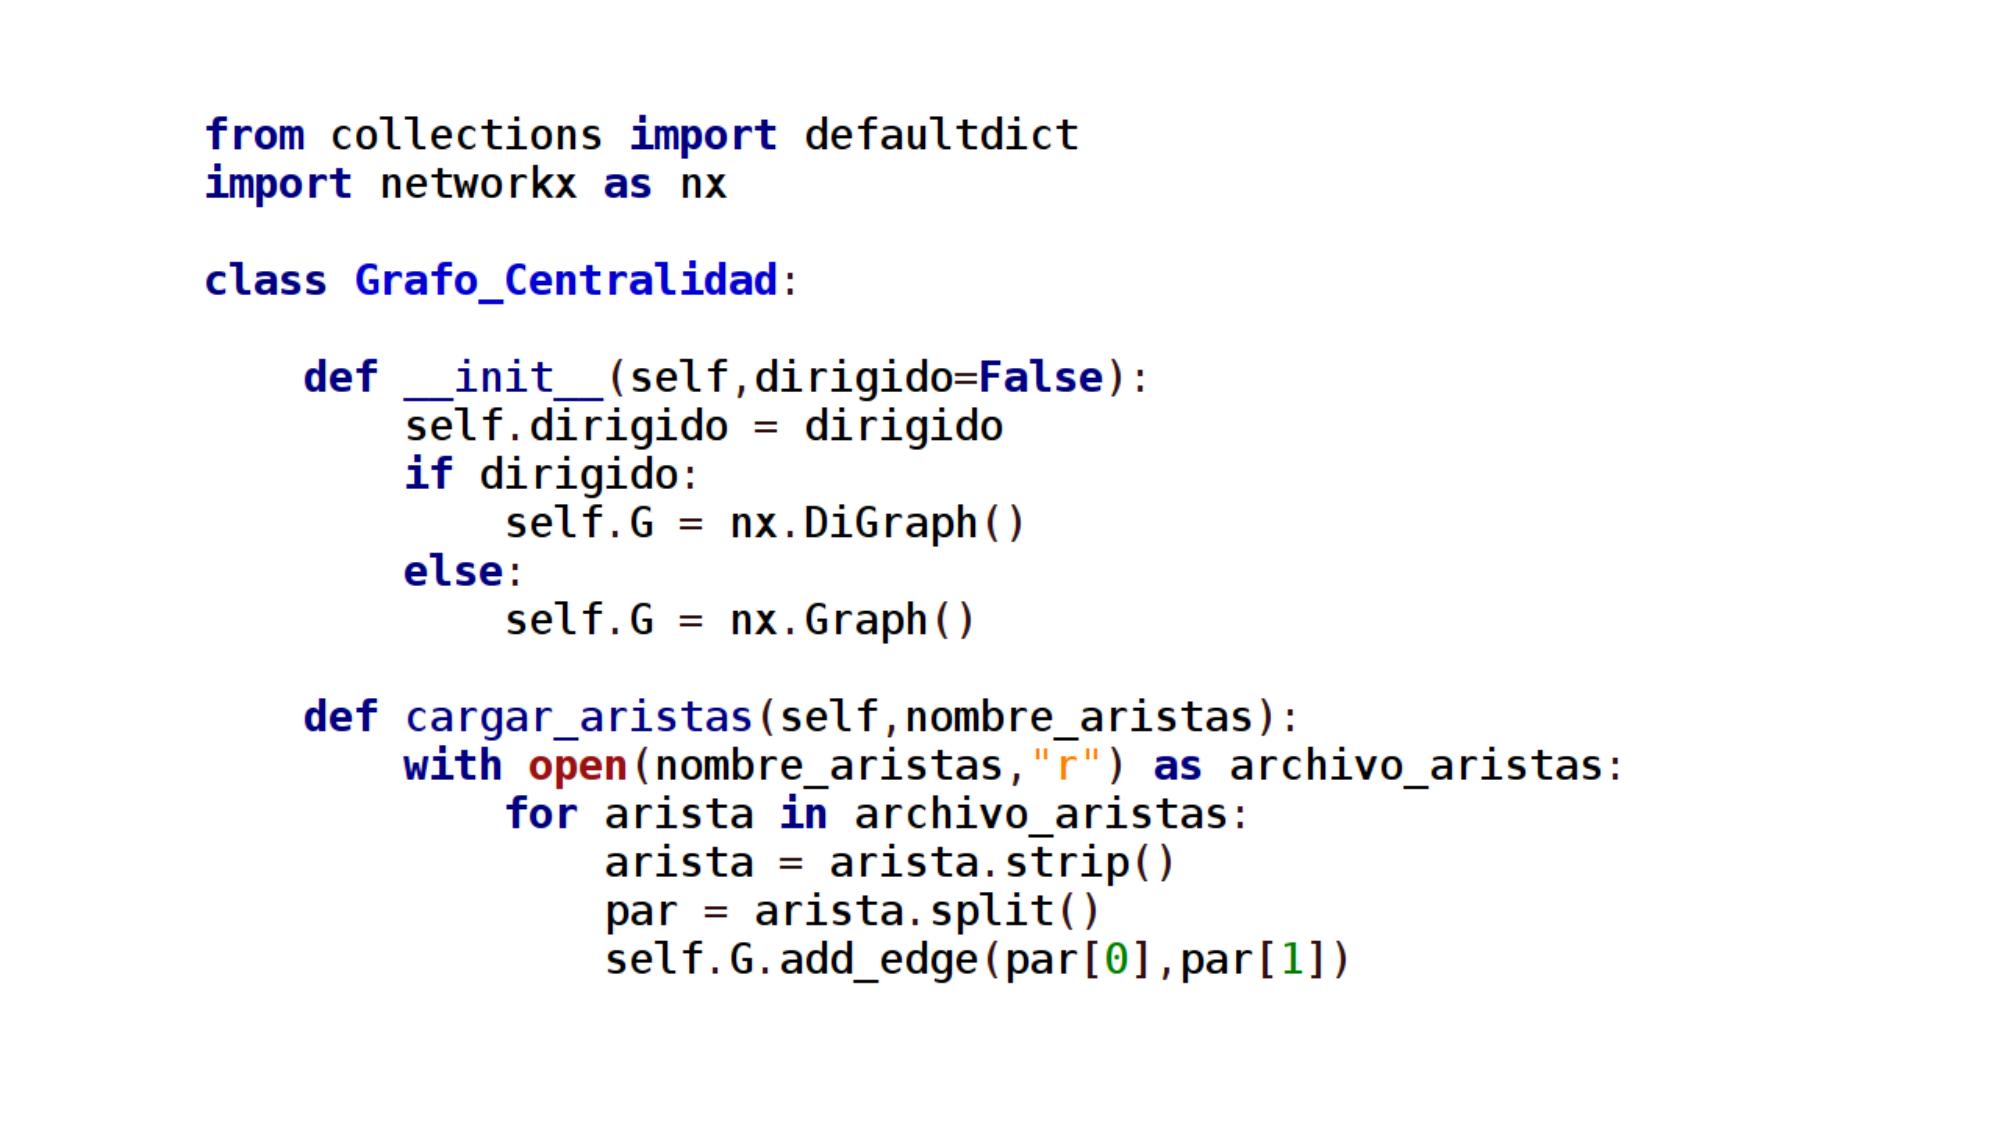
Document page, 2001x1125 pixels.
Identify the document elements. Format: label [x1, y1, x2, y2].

picture [163, 87, 1696, 1013]
